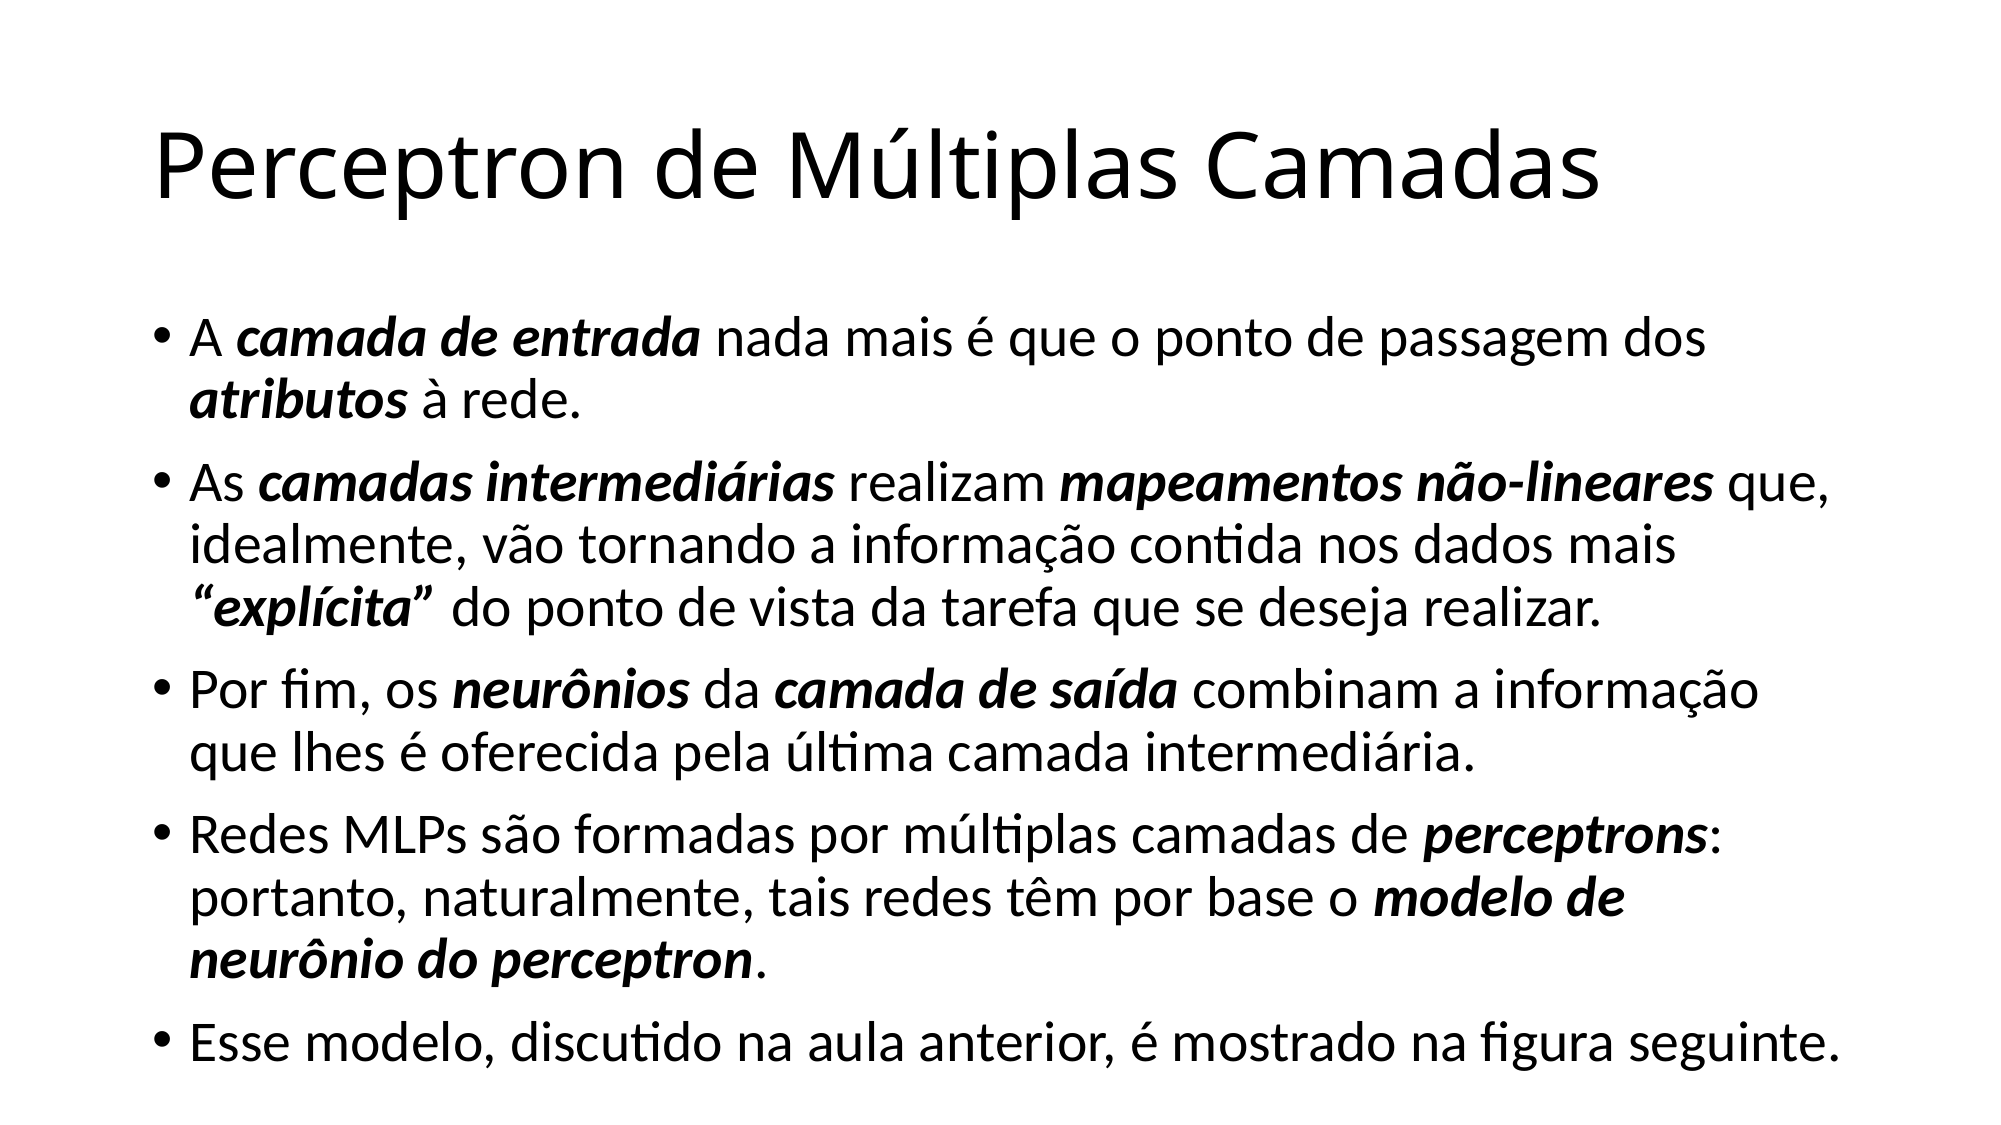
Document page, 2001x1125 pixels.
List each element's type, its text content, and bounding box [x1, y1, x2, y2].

list A camada de entrada nada mais é que o ponto de passagem dos atributos à rede. As camadas intermediárias realizam mapeamentos não-lineares que, idealmente, vão tornando a informação contida nos dados mais “explícita” do ponto de vista da tarefa que se deseja realizar. Por fim, os neurônios da camada de saída combinam a informação que lhes é oferecida pela última camada intermediária. Redes MLPs são formadas por múltiplas camadas de perceptrons: portanto, naturalmente, tais redes têm por base o modelo de neurônio do perceptron. Esse modelo, discutido na aula anterior, é mostrado na figura seguinte. [137, 299, 1863, 1100]
title Perceptron de Múltiplas Camadas [137, 59, 1863, 278]
